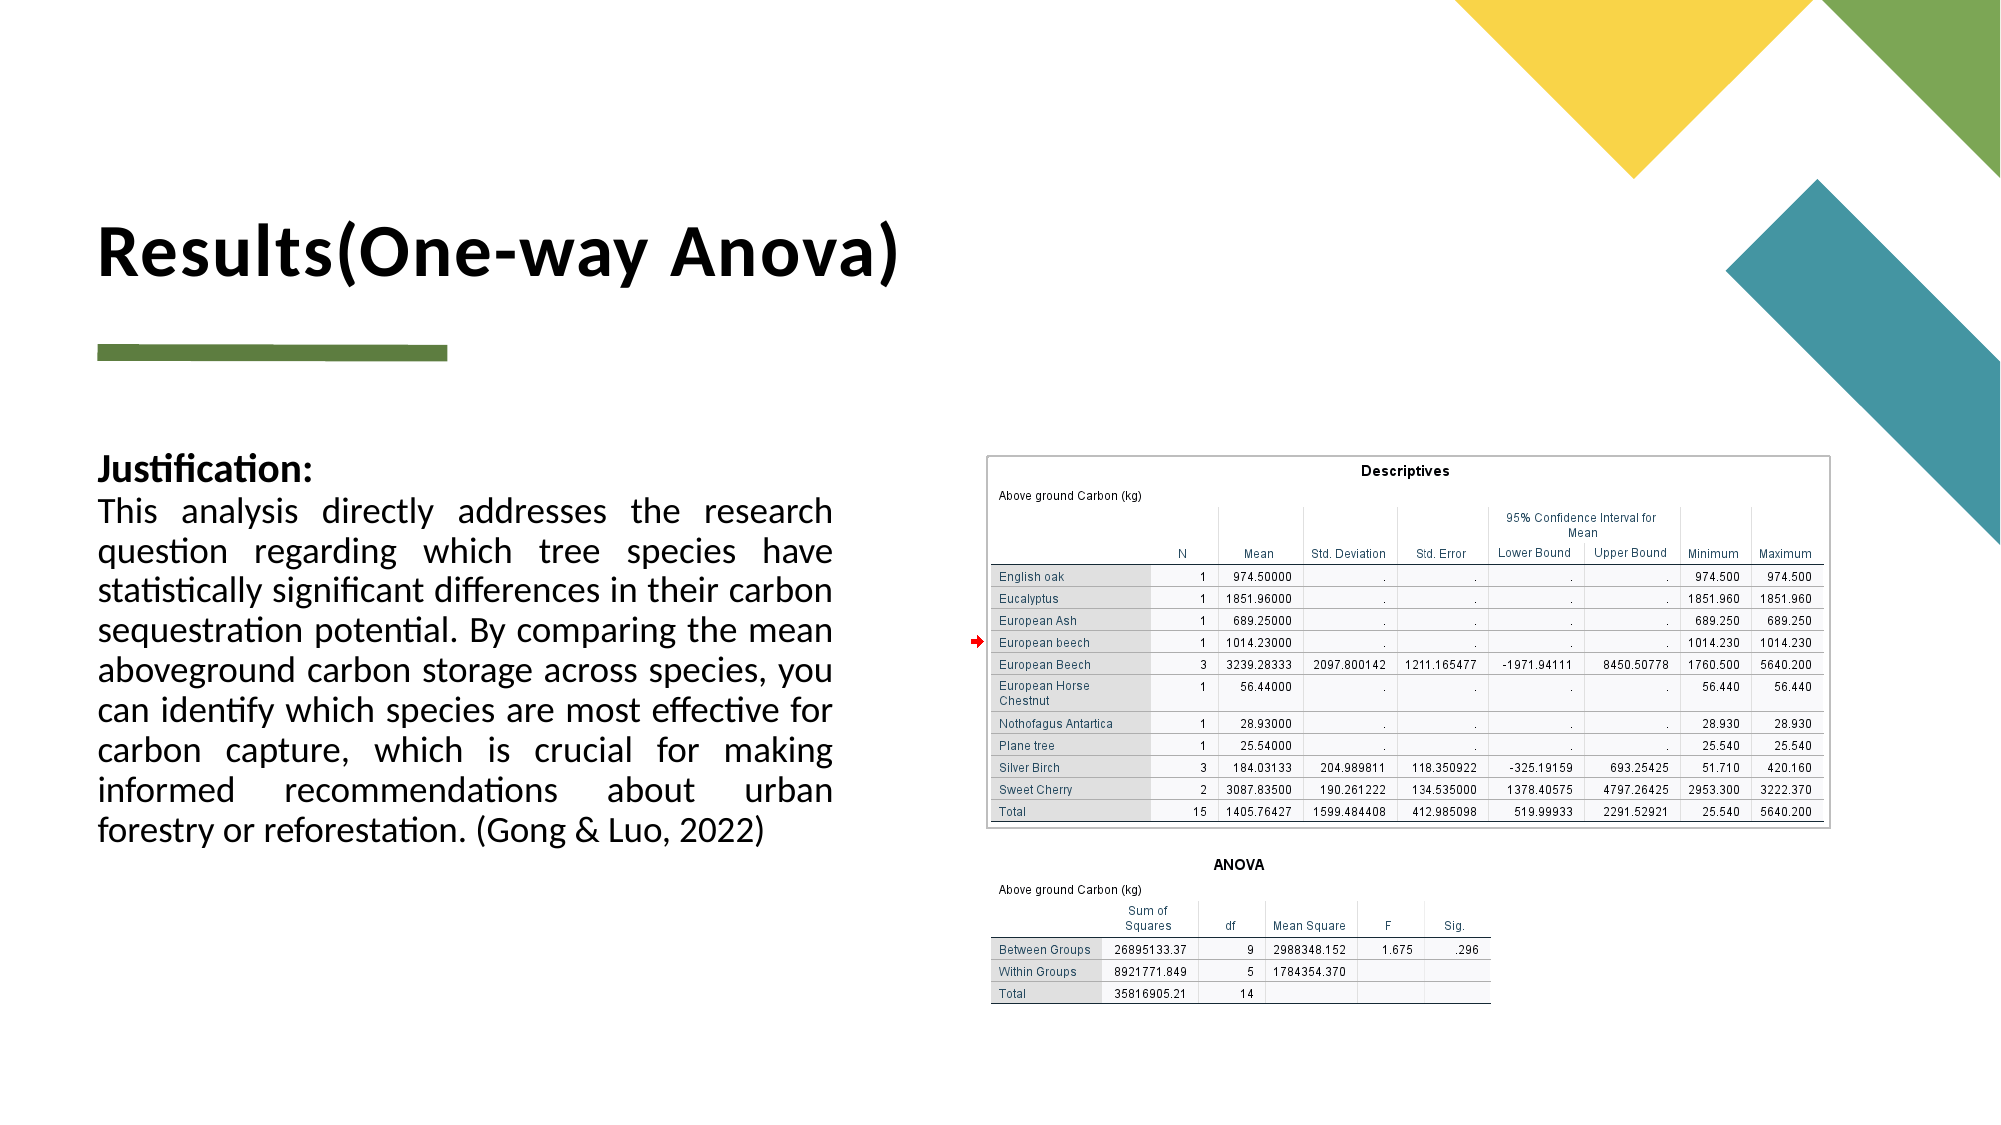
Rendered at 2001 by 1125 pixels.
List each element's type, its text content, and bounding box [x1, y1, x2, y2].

picture [964, 438, 1886, 1027]
text_box Justification: This analysis directly addresses the research question regarding which tree species have statistically significant differences in their carbon sequestration potential. By comparing the mean aboveground carbon storage across species, you can identify which species are most effective for carbon capture, which is crucial for making informed recommendations about urban forestry or reforestation. (Gong & Luo, 2022) [97, 439, 835, 867]
title Results(One-way Anova) [97, 45, 1702, 291]
